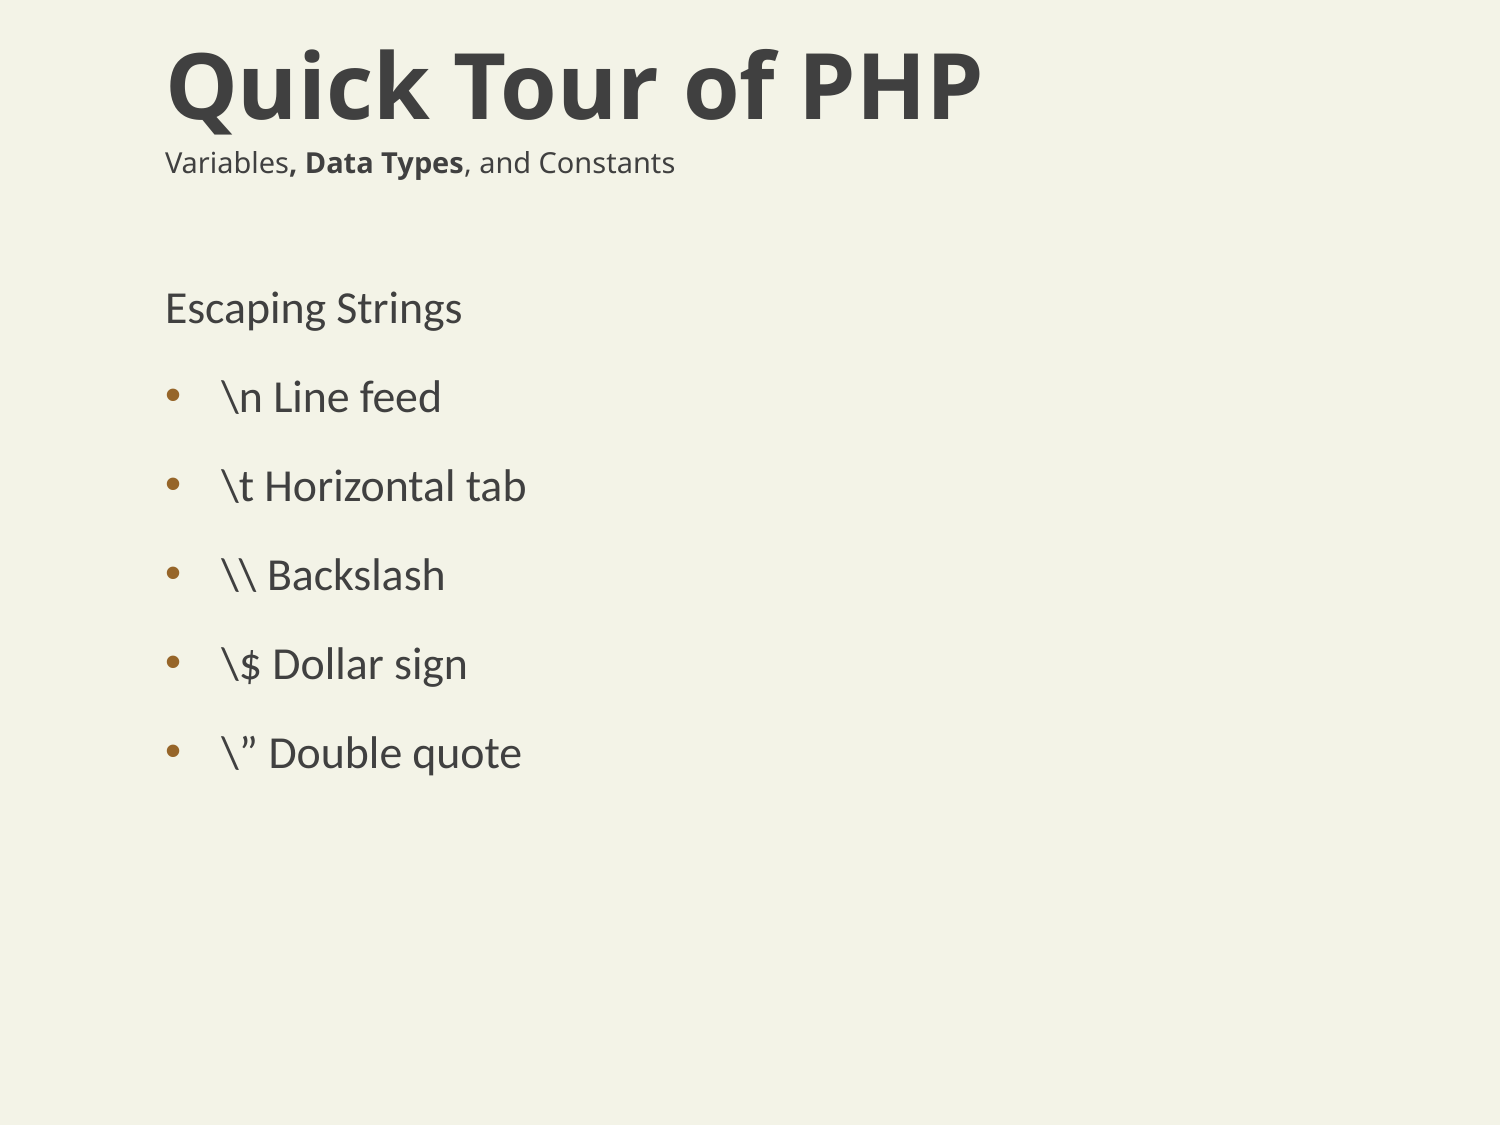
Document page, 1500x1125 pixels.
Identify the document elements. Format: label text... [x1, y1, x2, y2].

list Escaping Strings \n Line feed \t Horizontal tab \\ Backslash \$ Dollar sign \” Double quote [150, 270, 1200, 1013]
list Variables, Data Types, and Constants [150, 137, 1200, 188]
title Quick Tour of PHP [150, 20, 1425, 188]
